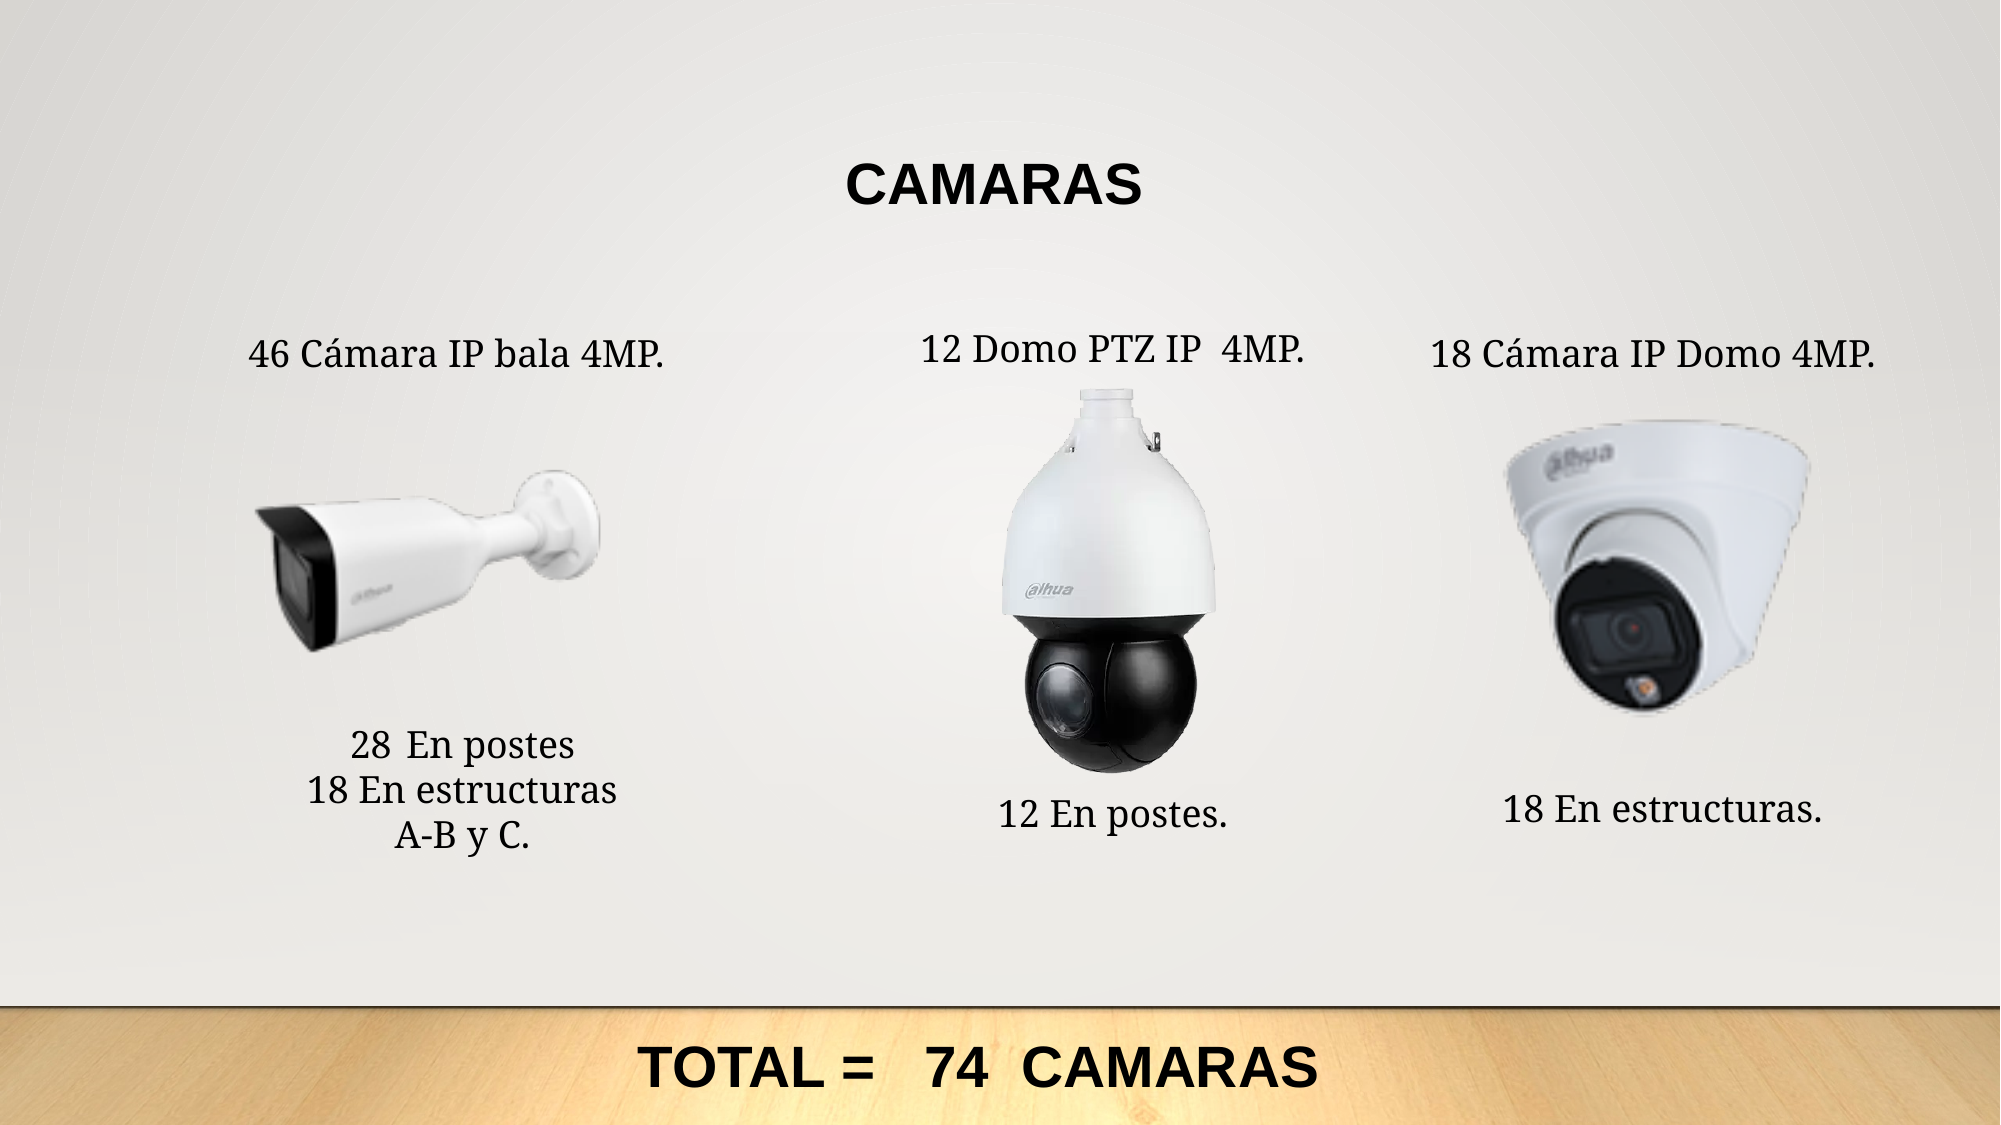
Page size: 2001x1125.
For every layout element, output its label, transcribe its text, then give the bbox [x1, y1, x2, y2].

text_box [233, 322, 730, 865]
text_box TOTAL = 74 CAMARAS [623, 1021, 1415, 1107]
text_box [899, 317, 1318, 844]
picture [0, 1006, 2000, 1125]
text_box CAMARAS [830, 138, 1158, 224]
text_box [1406, 322, 1945, 839]
